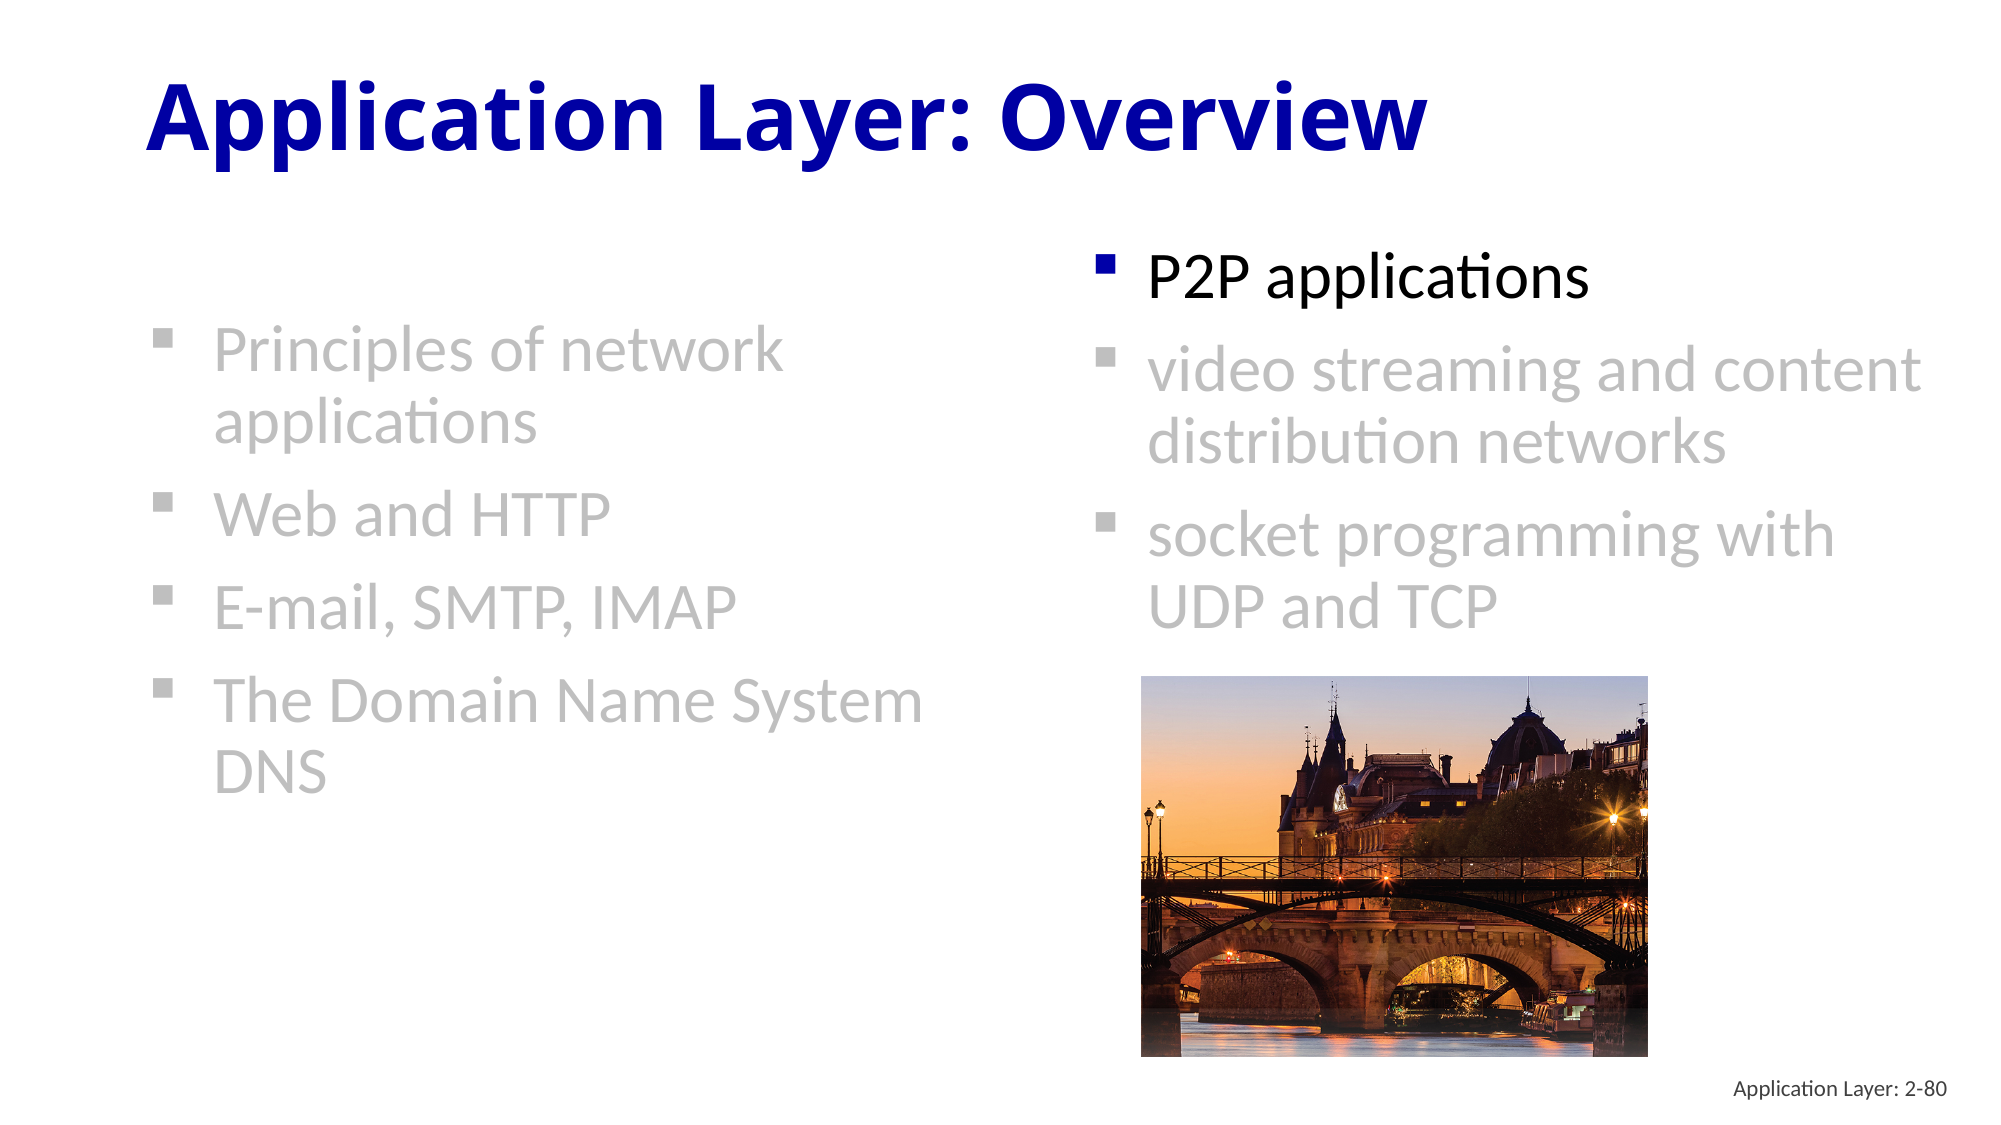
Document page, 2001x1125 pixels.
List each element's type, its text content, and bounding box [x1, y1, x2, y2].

picture [1141, 676, 1648, 1057]
slide_number Application Layer: 2- [1512, 1056, 1963, 1117]
title Application Layer: Overview [131, 47, 1856, 195]
text_box Principles of network applications Web and HTTP E-mail, SMTP, IMAP The Domain Name System DNS [132, 306, 1004, 1021]
text_box P2P applications video streaming and content distribution networks socket programming with UDP and TCP [1075, 233, 1963, 1021]
